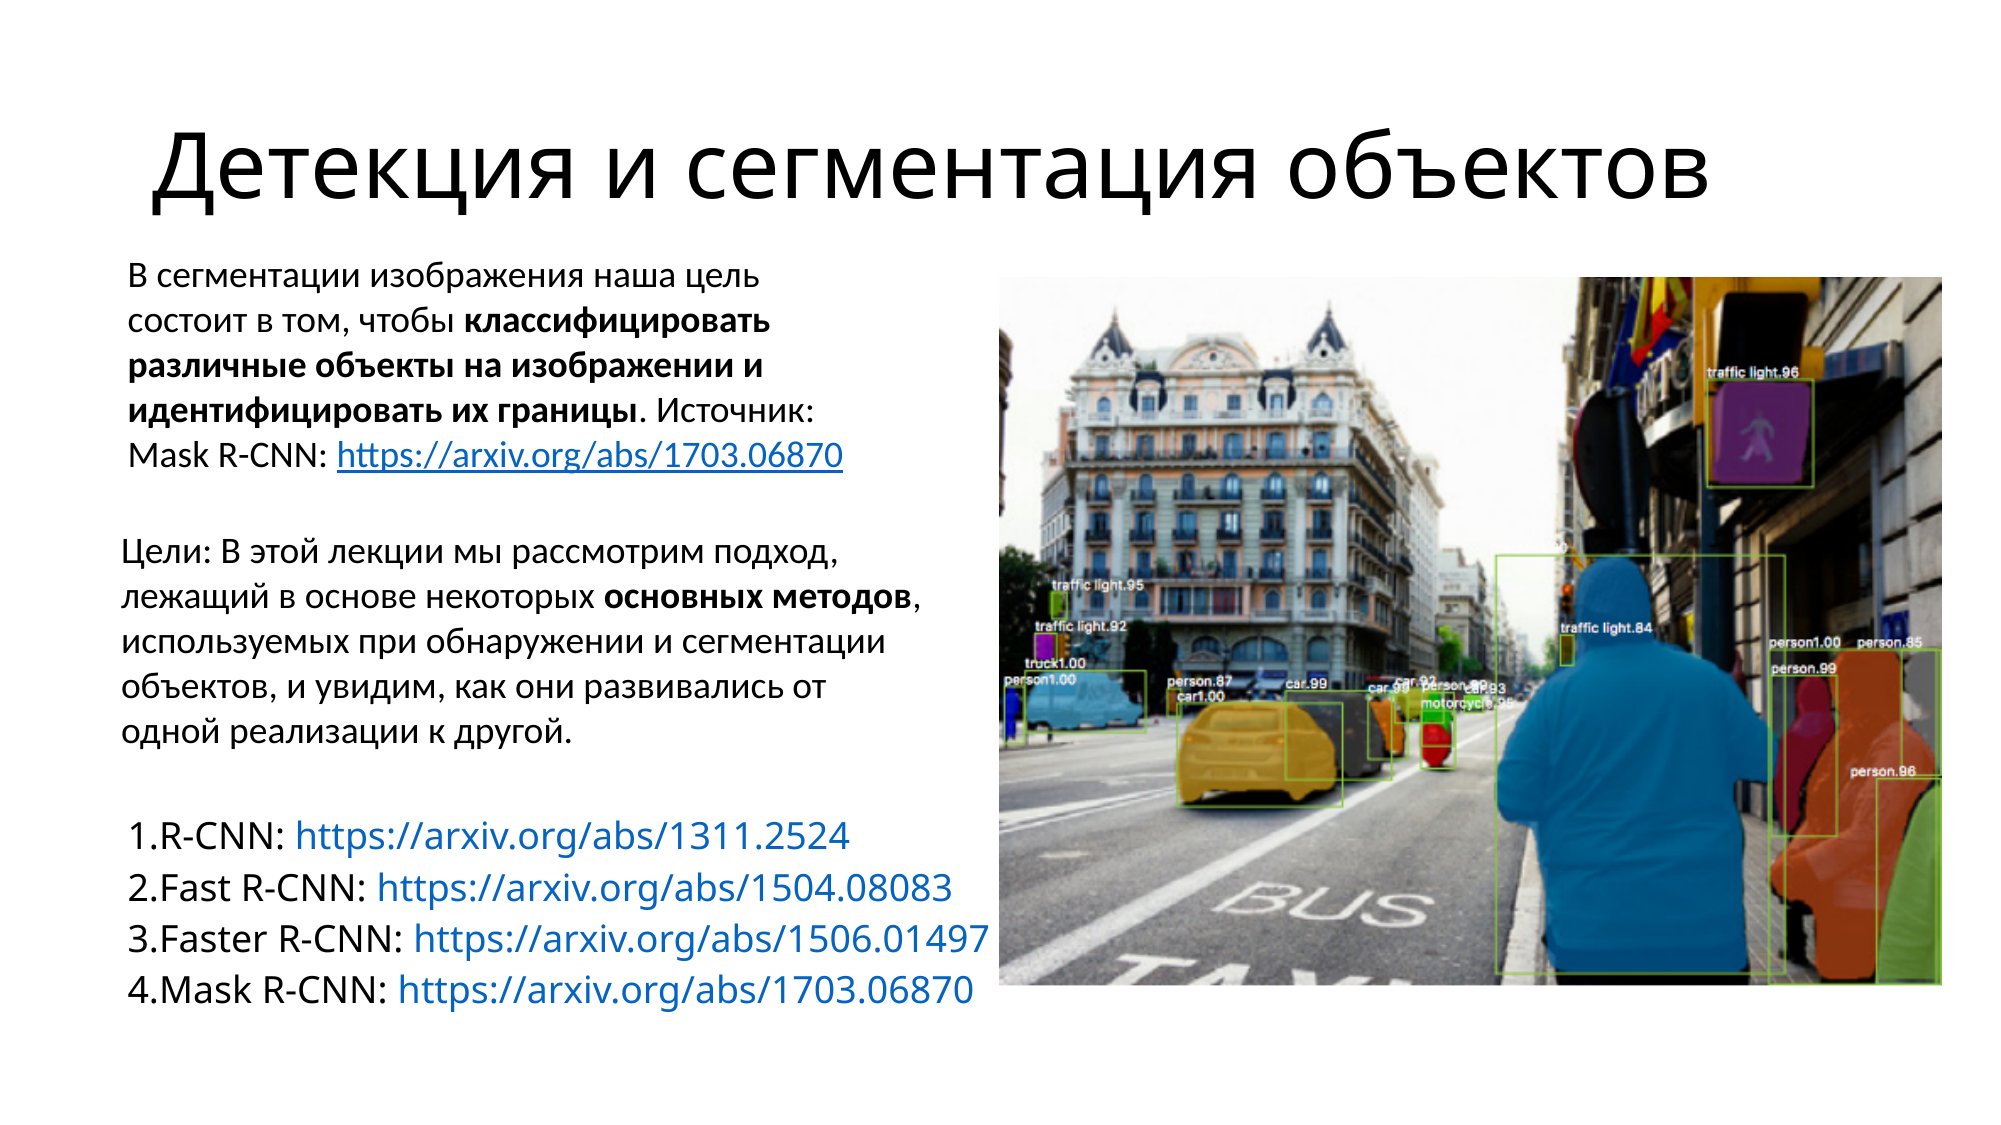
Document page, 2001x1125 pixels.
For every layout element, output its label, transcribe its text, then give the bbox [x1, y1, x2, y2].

text_box В сегментации изображения наша цель состоит в том, чтобы классифицировать различные объекты на изображении и идентифицировать их границы. Источник: Mask R-CNN: https://arxiv.org/abs/1703.06870 [112, 242, 880, 483]
text_box R-CNN: https://arxiv.org/abs/1311.2524 Fast R-CNN: https://arxiv.org/abs/1504.08083 Faster R-CNN: https://arxiv.org/abs/1506.01497 Mask R-CNN: https://arxiv.org/abs/1703.06870 [112, 805, 1113, 1024]
text_box Цели: В этой лекции мы рассмотрим подход, лежащий в основе некоторых основных методов, используемых при обнаружении и сегментации объектов, и увидим, как они развивались от одной реализации к другой. [106, 518, 940, 759]
picture [999, 277, 1942, 990]
title Детекция и сегментация объектов [137, 59, 1863, 278]
